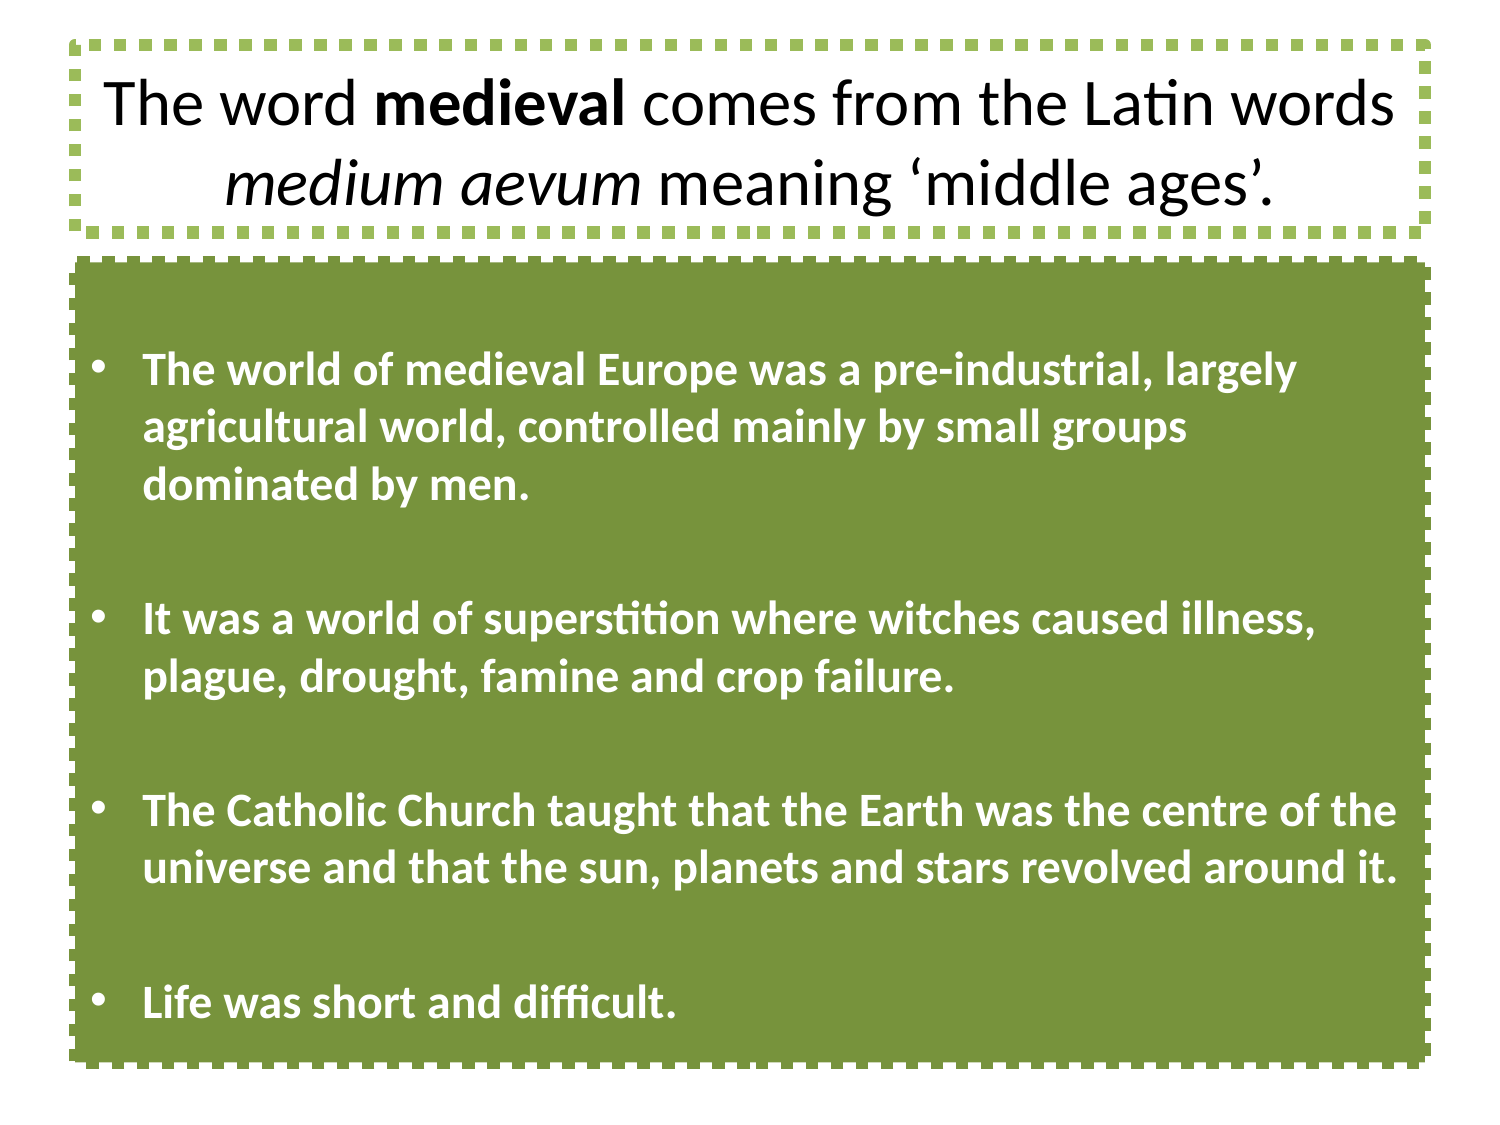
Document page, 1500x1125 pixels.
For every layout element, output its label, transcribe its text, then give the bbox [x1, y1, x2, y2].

list The world of medieval Europe was a pre-industrial, largely agricultural world, controlled mainly by small groups dominated by men. It was a world of superstition where witches caused illness, plague, drought, famine and crop failure. The Catholic Church taught that the Earth was the centre of the universe and that the sun, planets and stars revolved around it. Life was short and difficult. [73, 260, 1427, 1065]
title The word medieval comes from the Latin words medium aevum meaning ‘middle ages’. [73, 43, 1427, 235]
